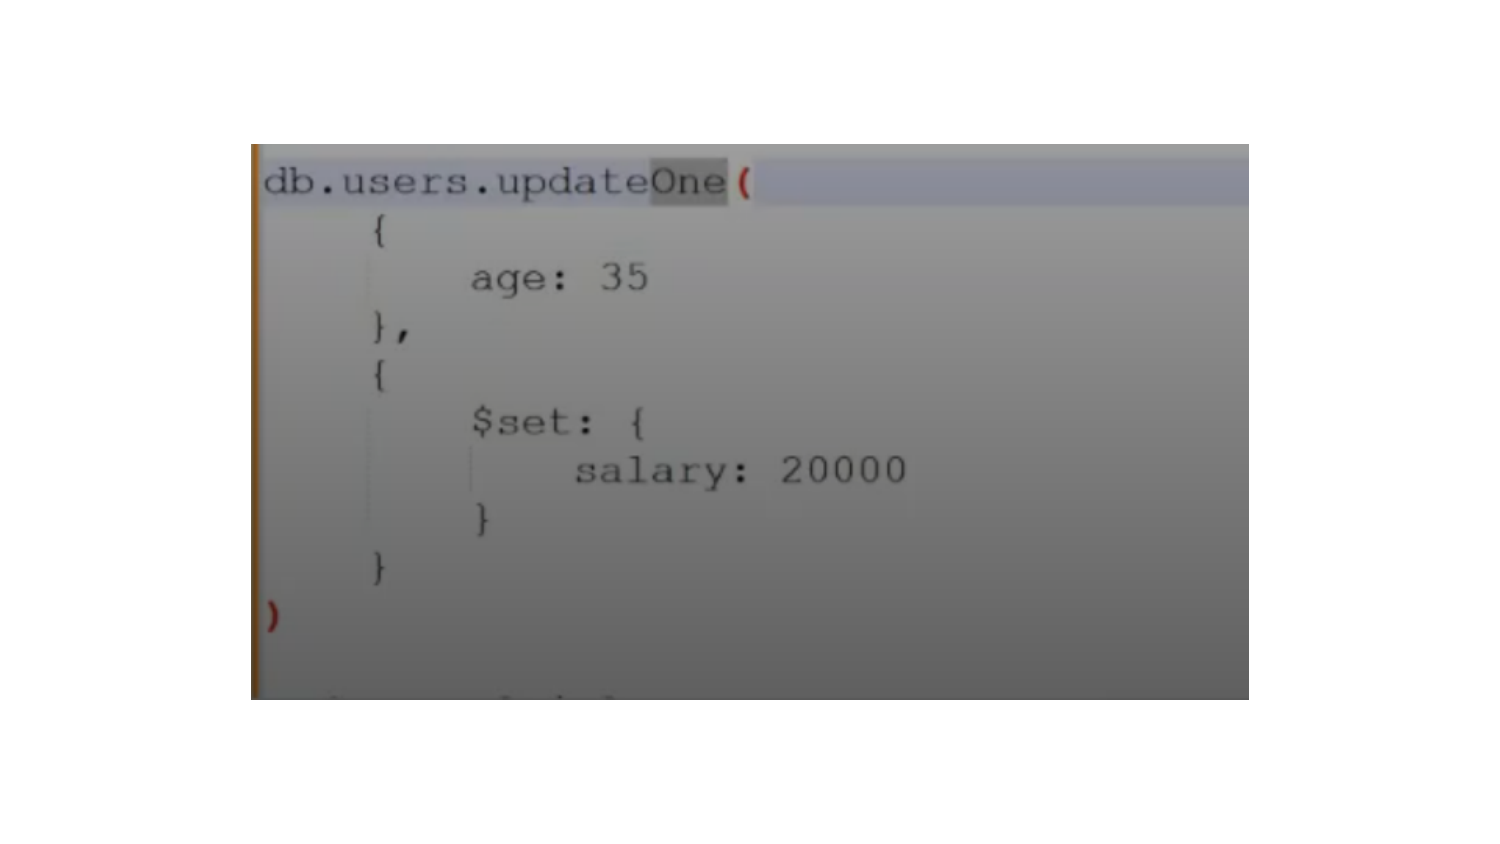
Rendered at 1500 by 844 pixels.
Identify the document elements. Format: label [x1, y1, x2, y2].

picture [251, 144, 1249, 700]
